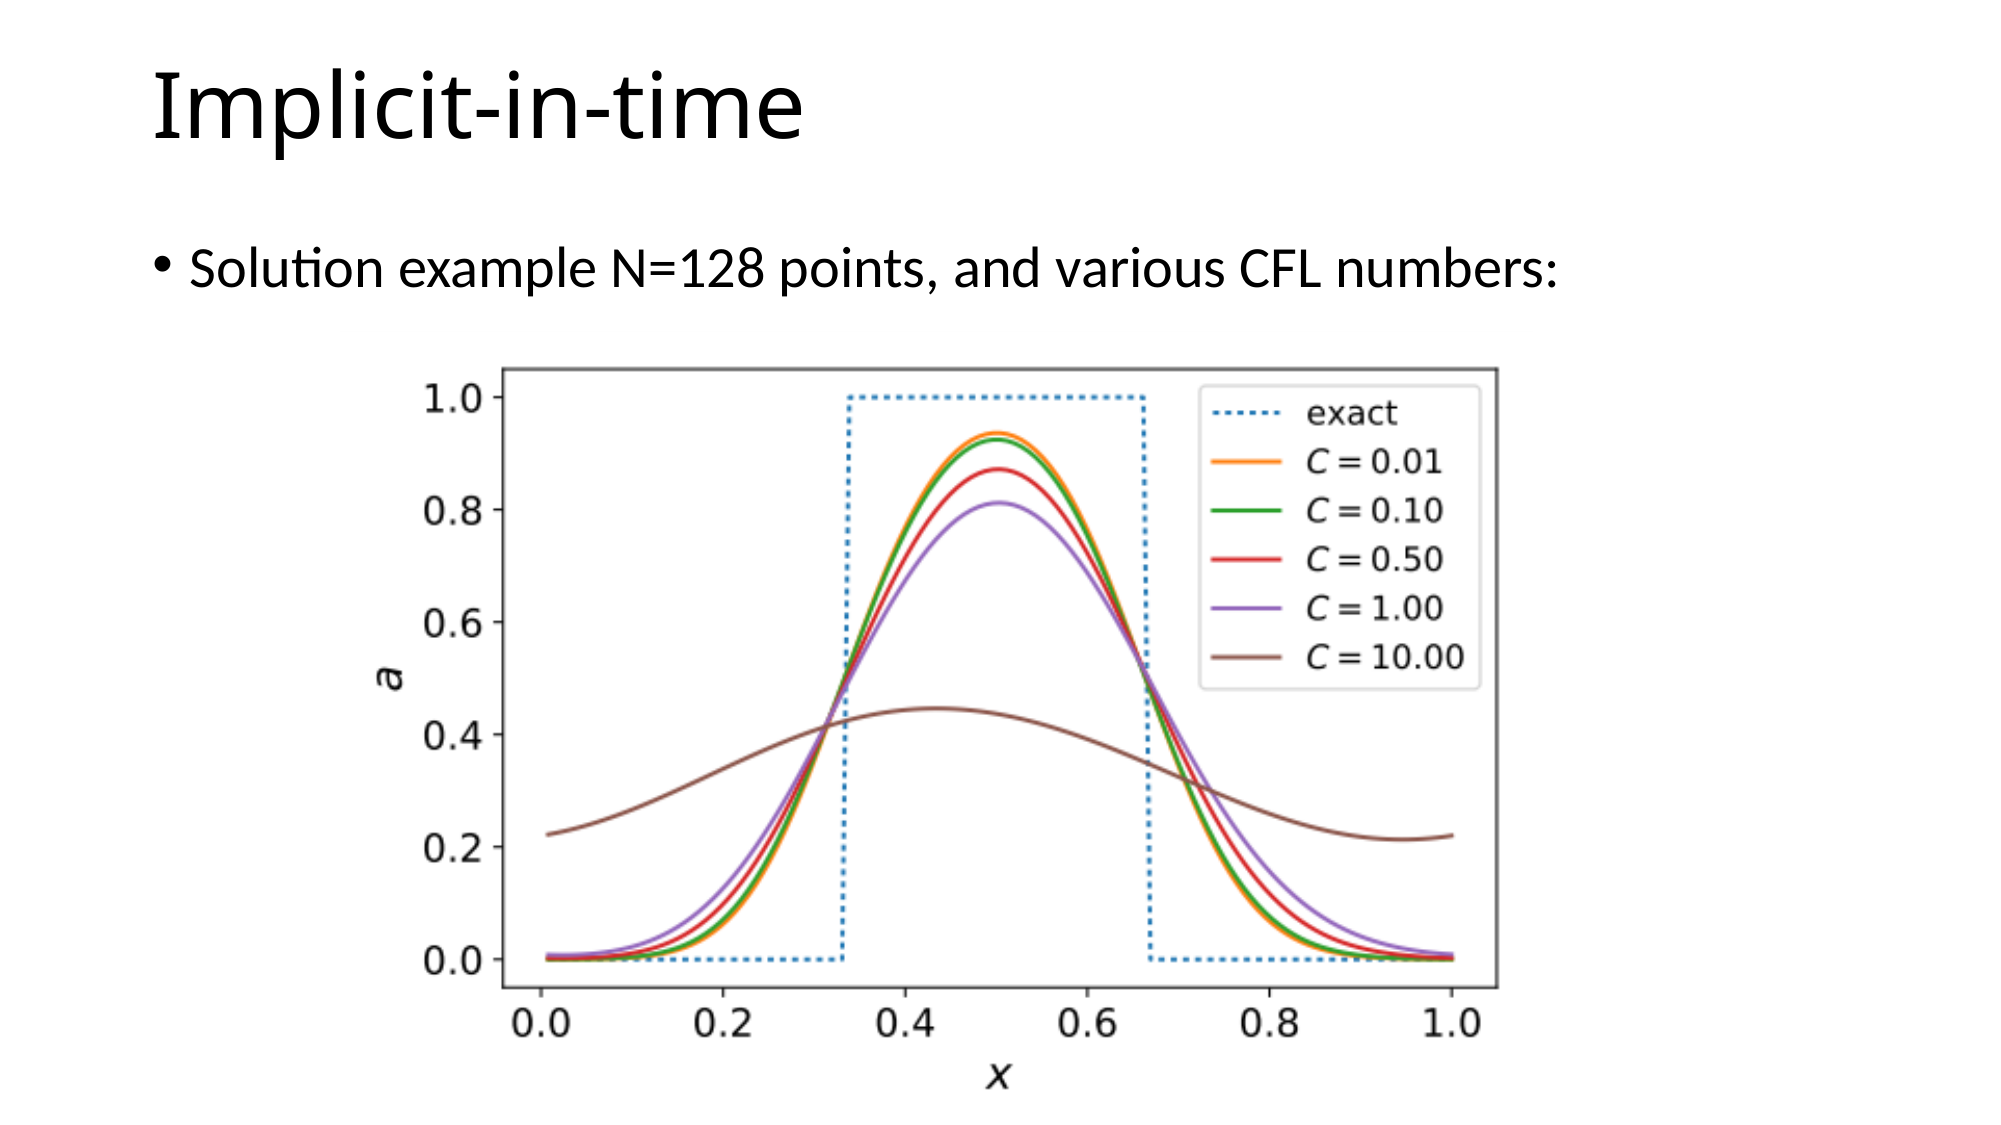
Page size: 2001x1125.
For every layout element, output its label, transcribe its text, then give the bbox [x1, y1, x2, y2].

title Implicit-in-time [137, 0, 1863, 218]
picture [340, 330, 1533, 1125]
list Solution example N=128 points, and various CFL numbers: [137, 221, 1959, 1106]
